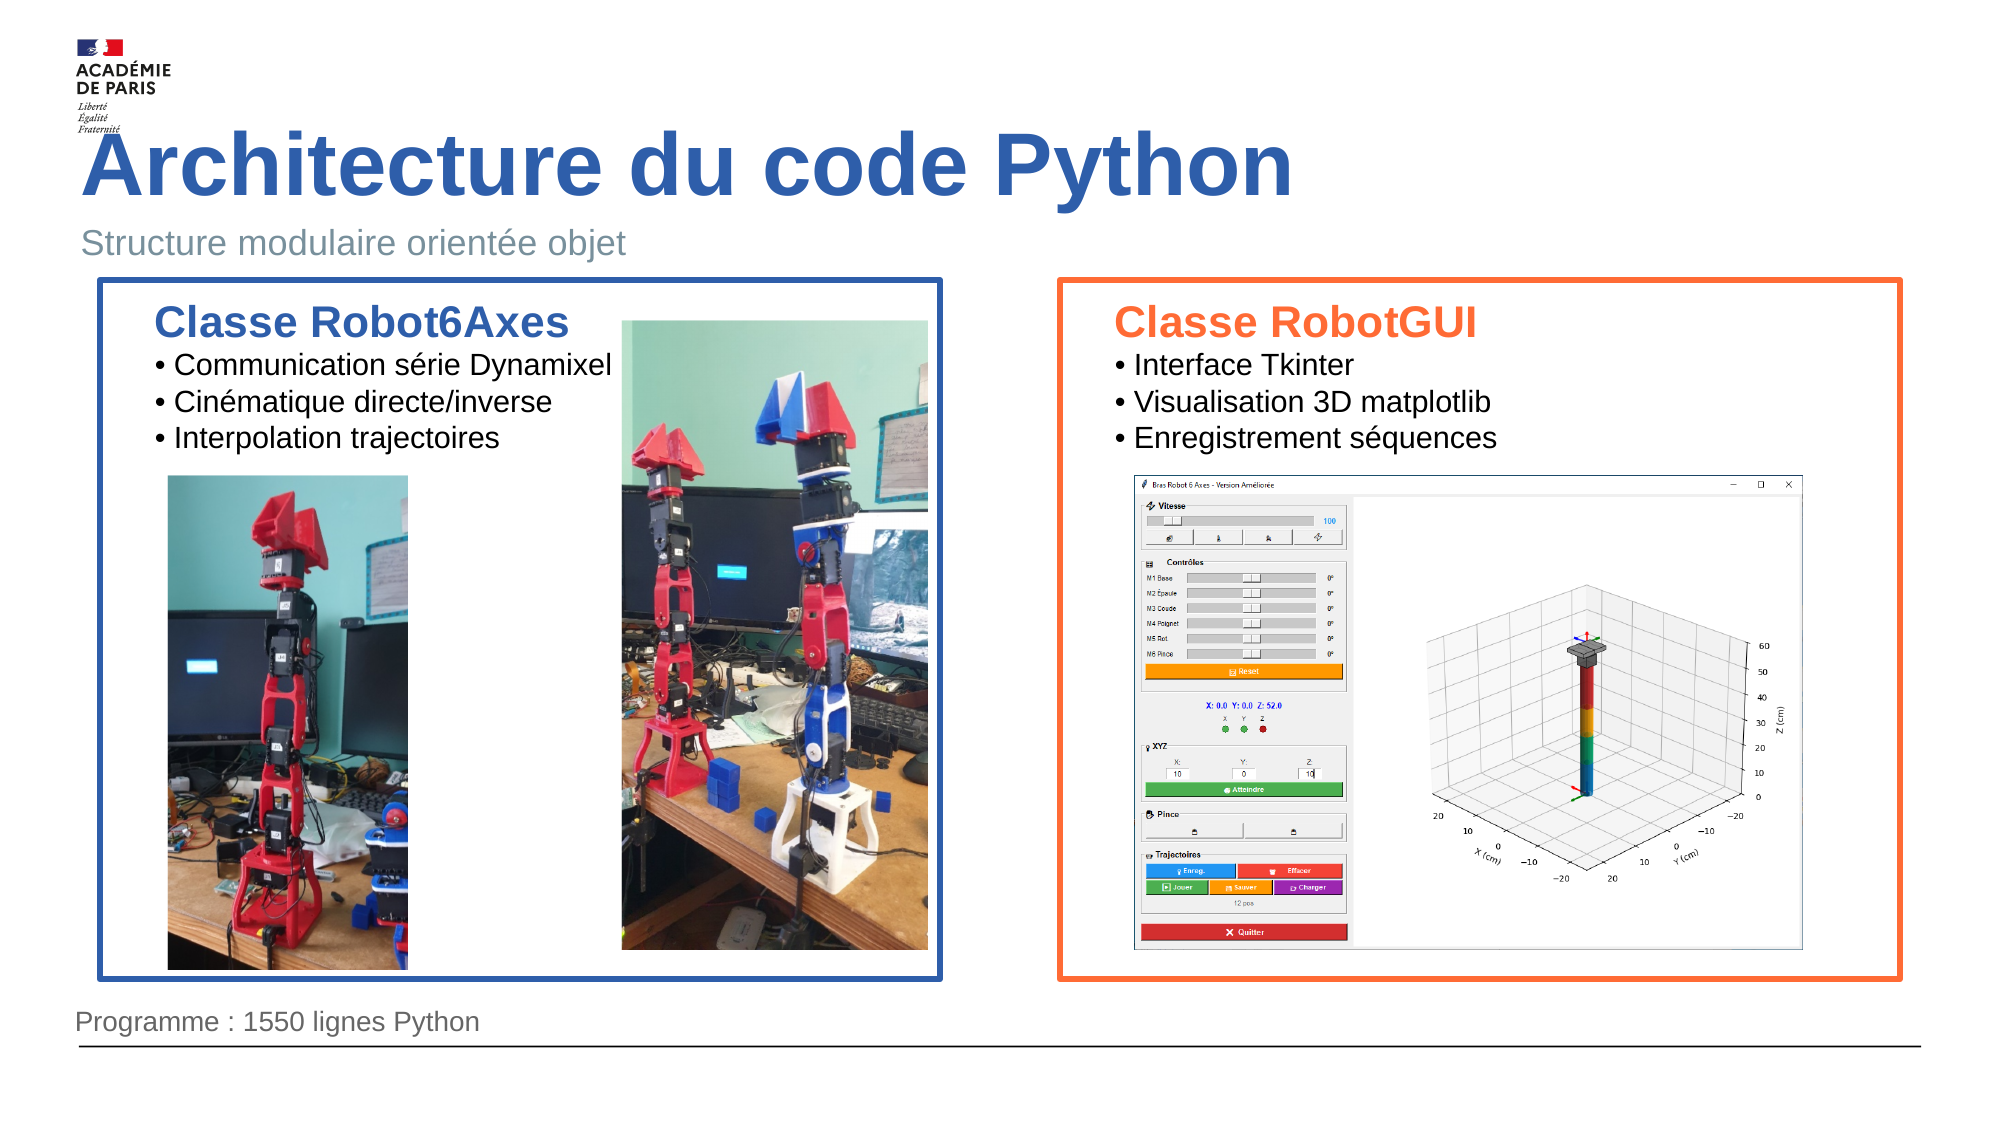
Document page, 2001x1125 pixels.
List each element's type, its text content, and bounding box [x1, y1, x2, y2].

picture [40, 321, 1089, 970]
text_box [1059, 279, 1900, 980]
text_box [99, 789, 940, 980]
picture [1134, 475, 1803, 950]
text_box [99, 279, 940, 602]
text_box Architecture du code Python [65, 99, 1946, 220]
